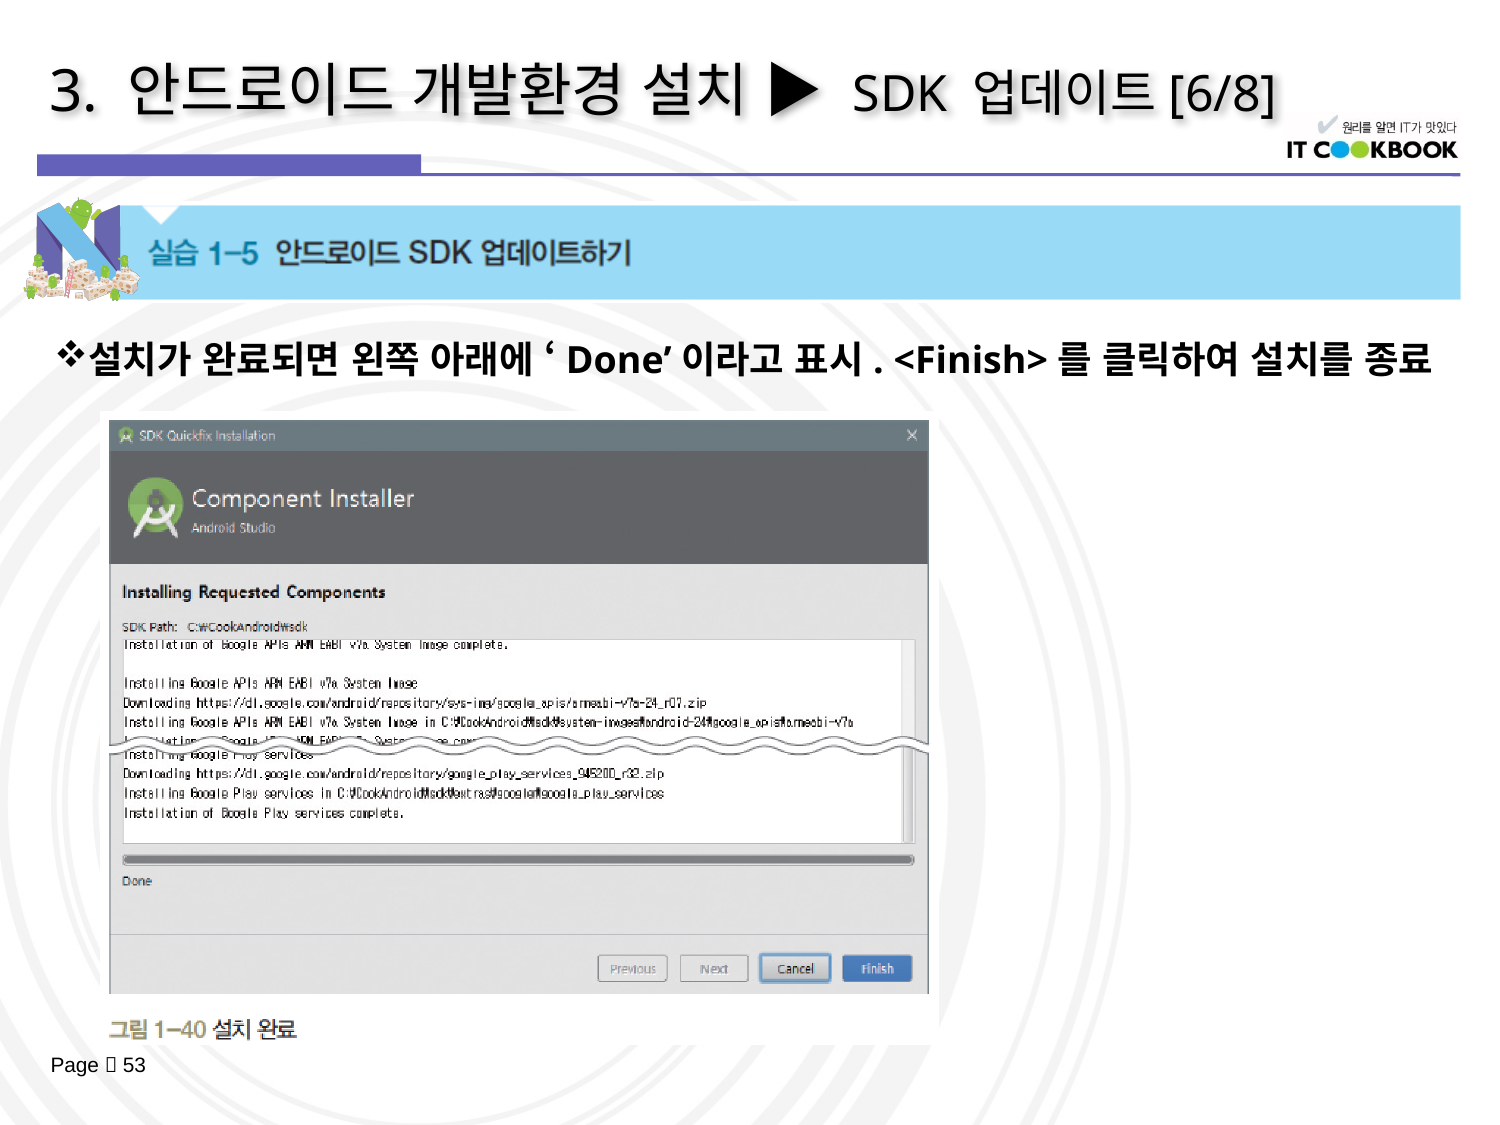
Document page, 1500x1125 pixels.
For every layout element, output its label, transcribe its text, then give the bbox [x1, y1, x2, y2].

picture [99, 411, 939, 1045]
list 설치가 완료되면 왼쪽 아래에 ‘Done’이라고 표시. <Finish>를 클릭하여 설치를 종료 [54, 335, 1500, 1051]
picture [0, 35, 1500, 1125]
title 3. 안드로이드 개발환경 설치 ▶ SDK 업데이트[6/8] [48, 53, 1448, 161]
